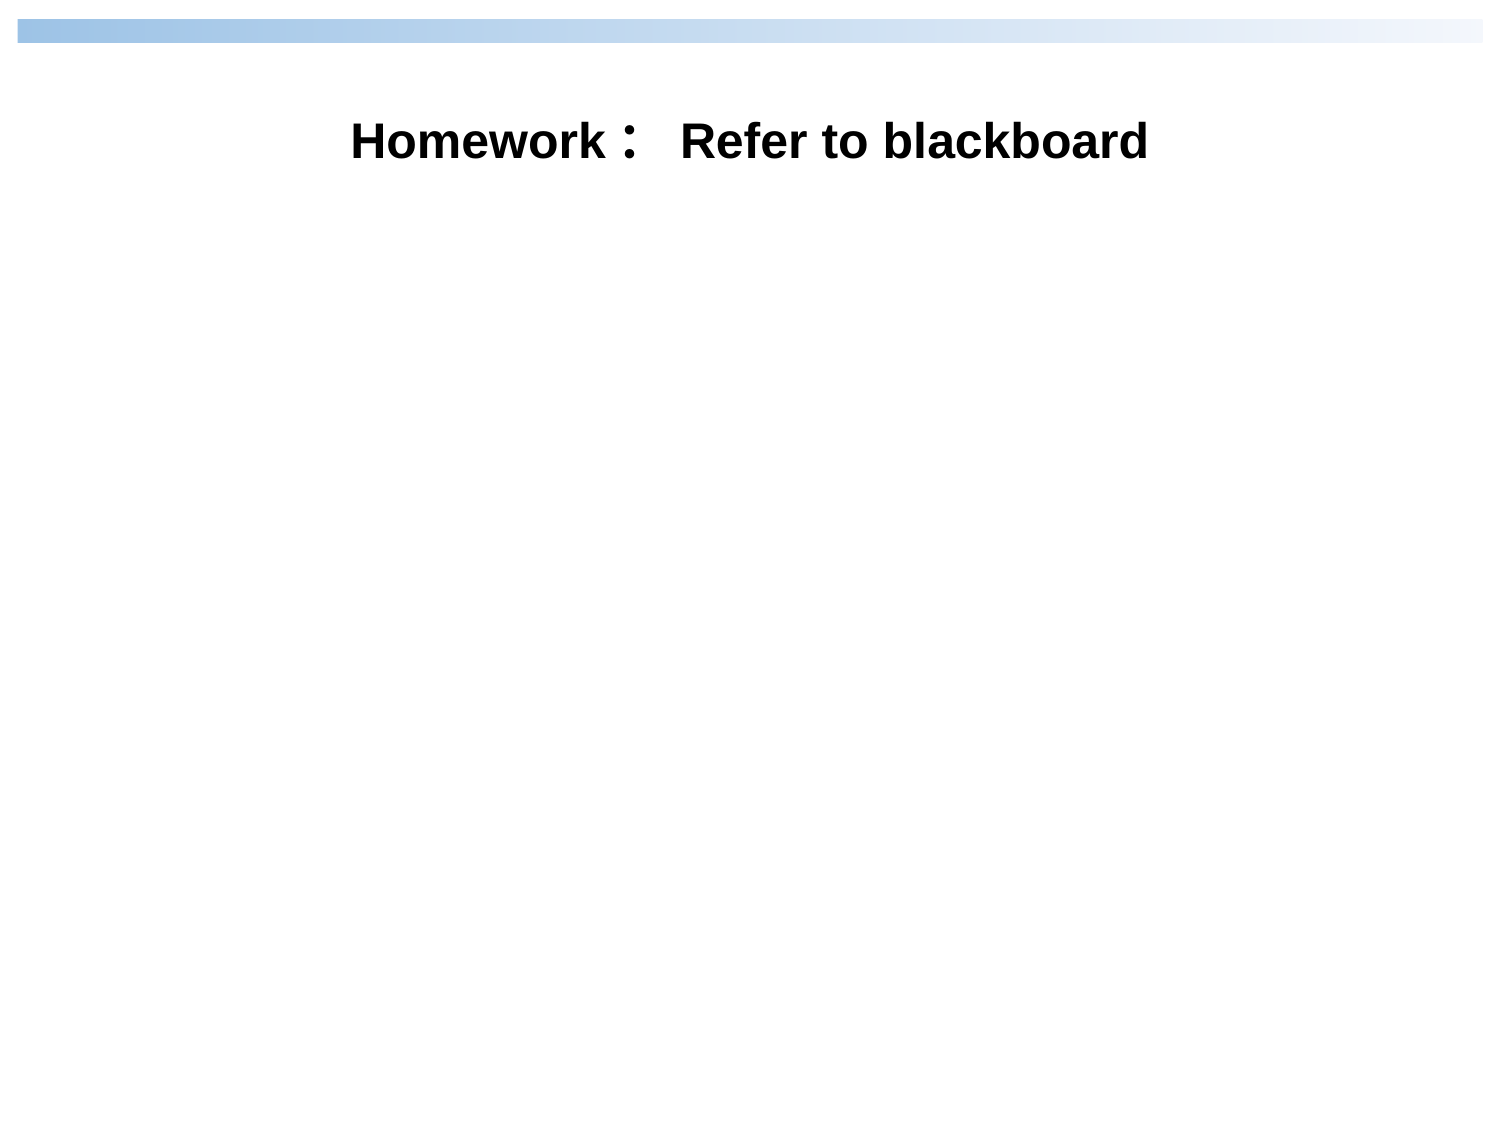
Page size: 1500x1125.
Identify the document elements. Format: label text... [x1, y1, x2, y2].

text_box [17, 18, 1483, 44]
text_box Homework：Refer to blackboard [39, 101, 1461, 177]
